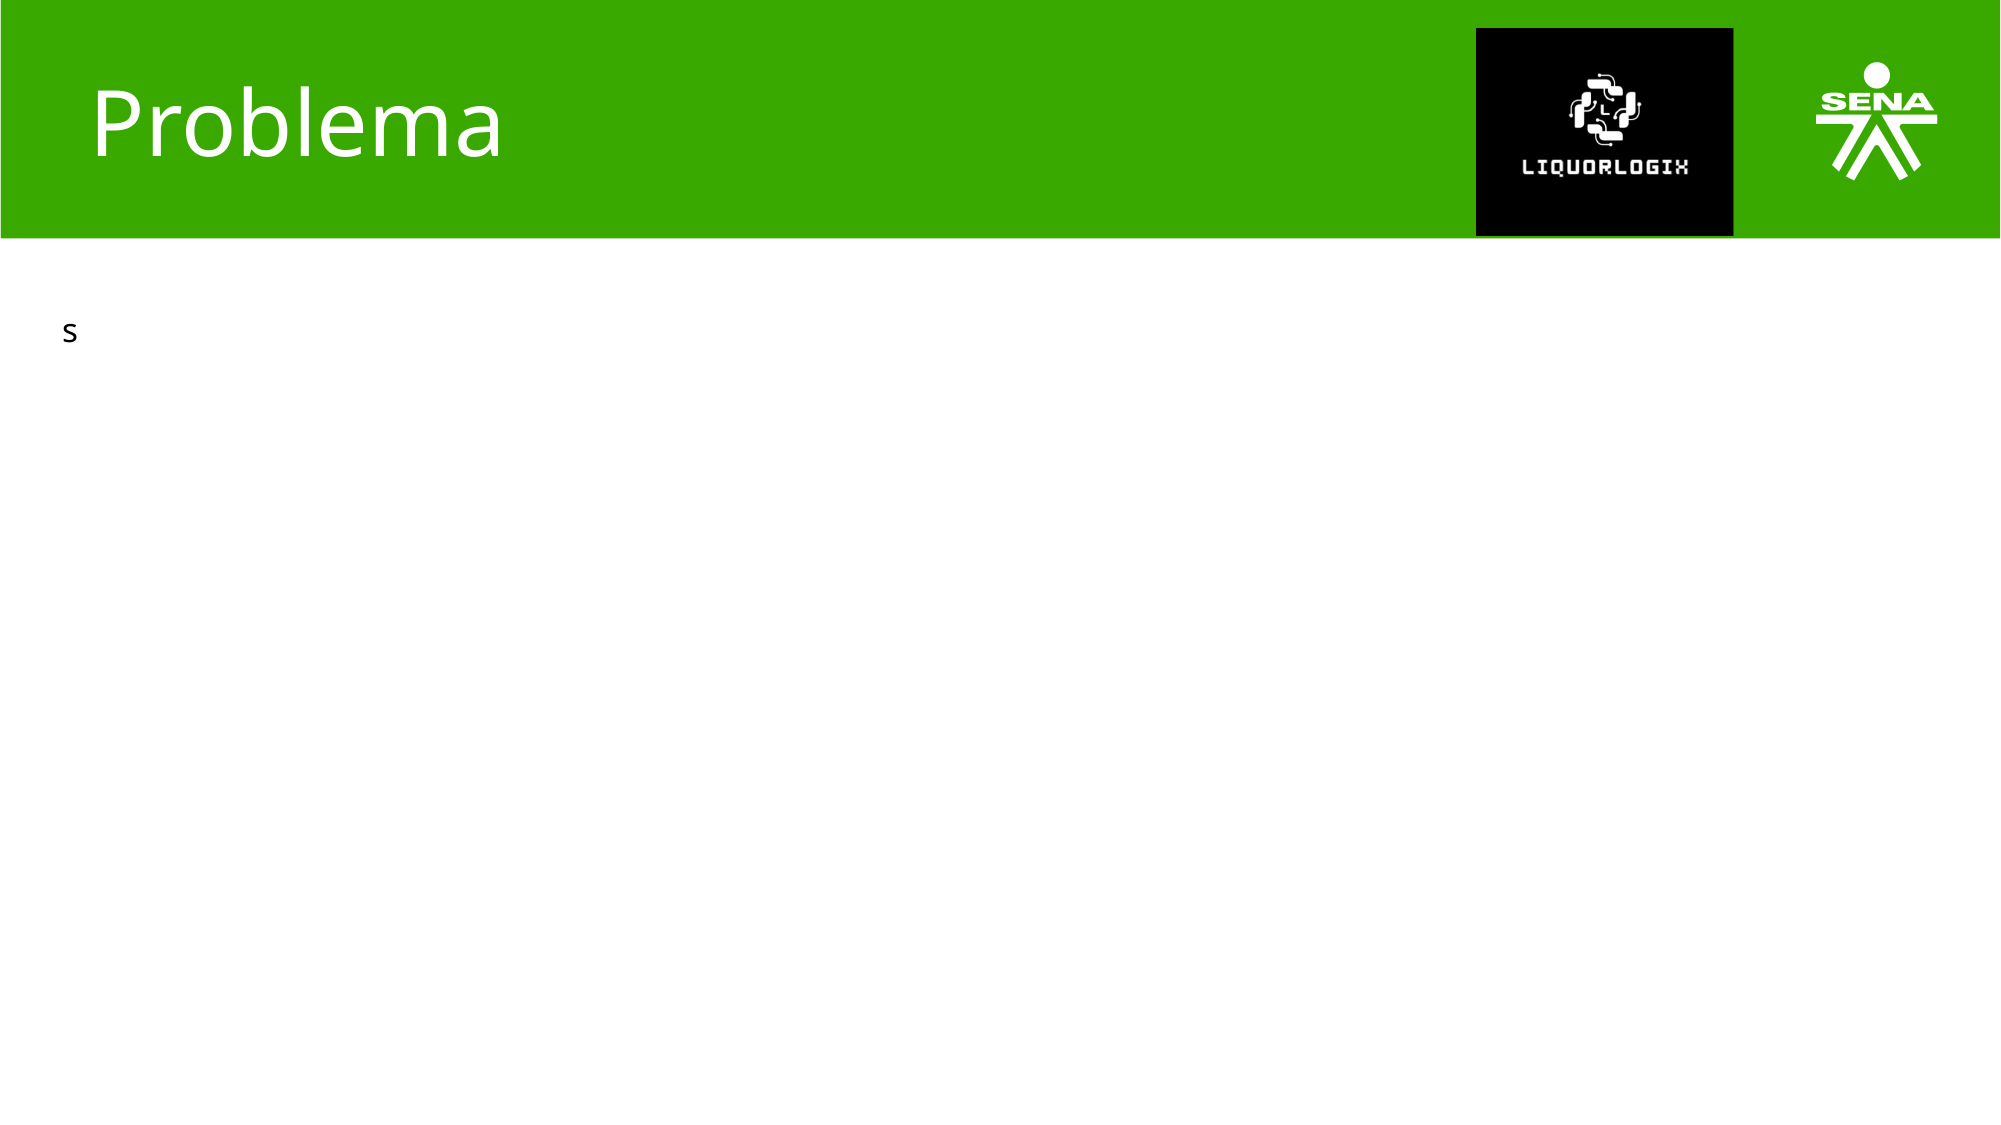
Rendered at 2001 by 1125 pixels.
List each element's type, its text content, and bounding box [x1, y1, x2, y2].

text_box s [47, 301, 1926, 357]
title Problema [74, 18, 1800, 236]
picture [0, 0, 2001, 1125]
